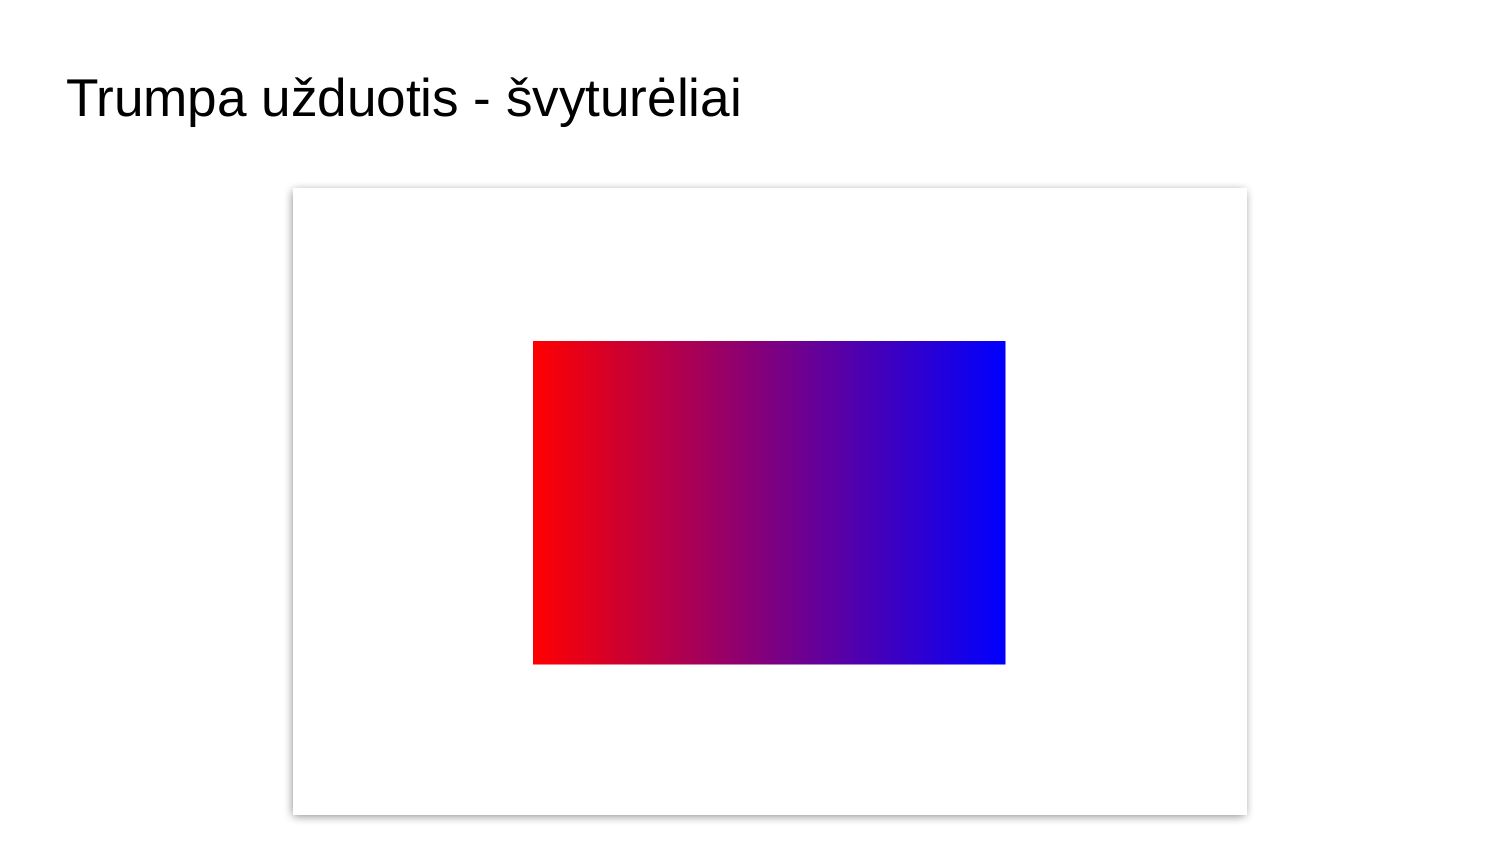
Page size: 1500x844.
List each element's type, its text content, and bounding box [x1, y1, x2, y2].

picture [293, 188, 1247, 815]
title Trumpa užduotis - švyturėliai [51, 48, 1449, 142]
